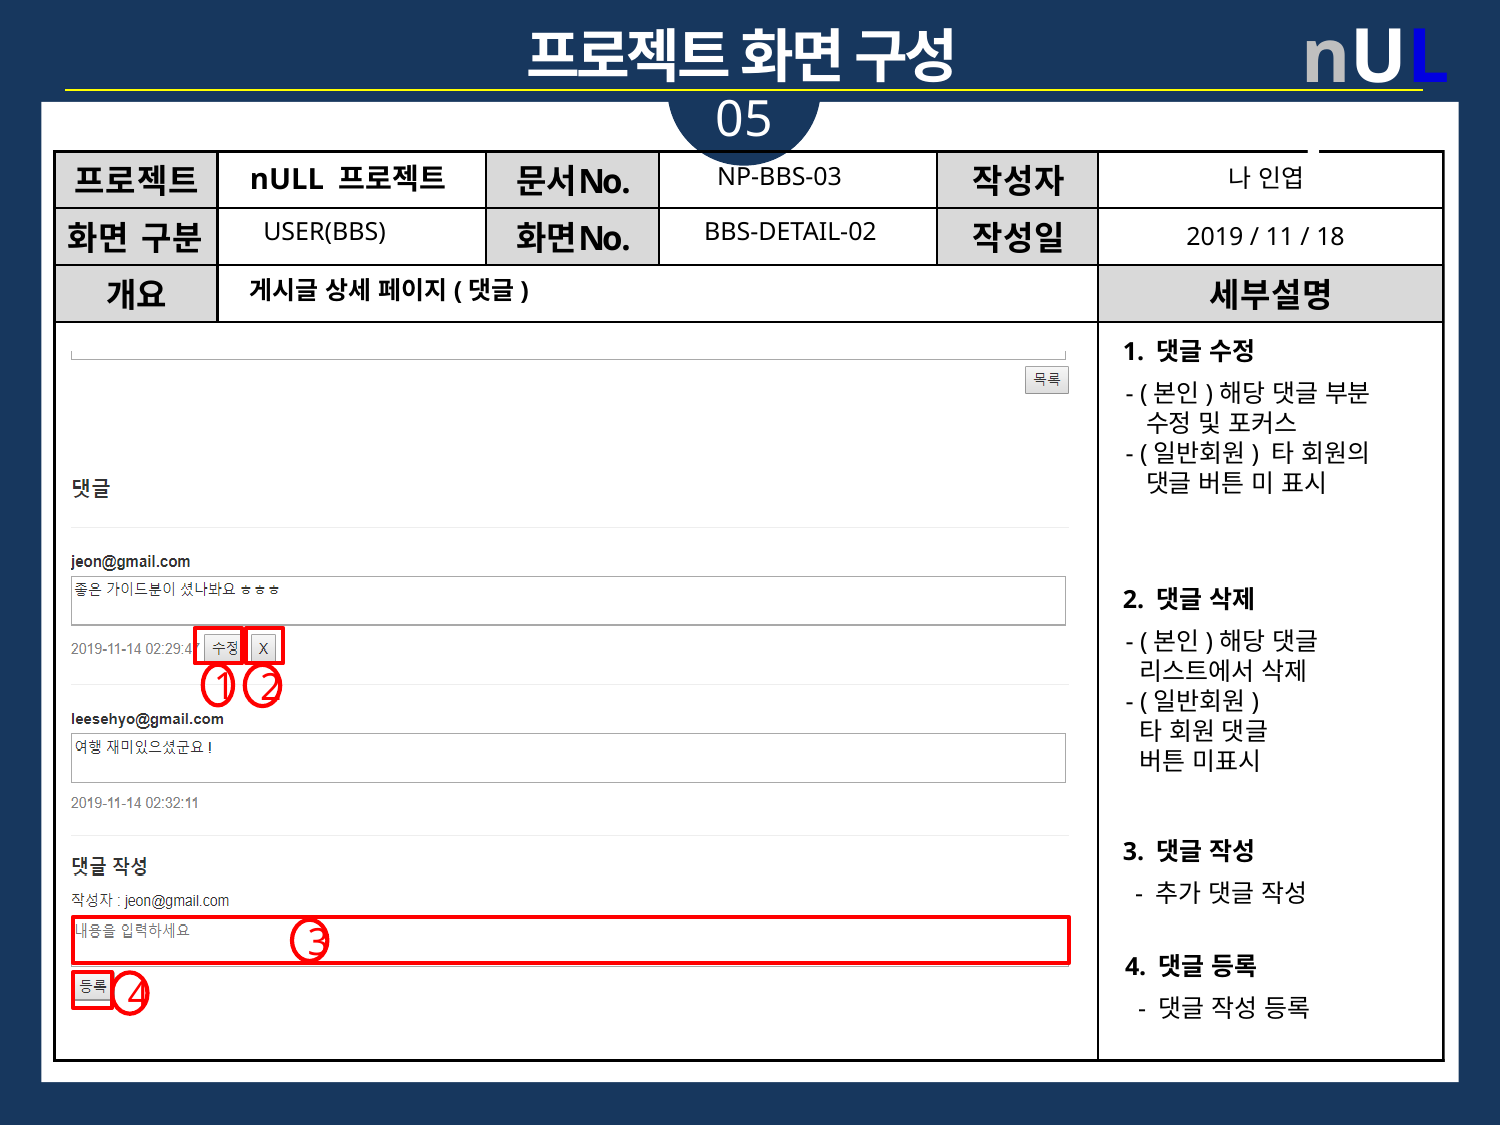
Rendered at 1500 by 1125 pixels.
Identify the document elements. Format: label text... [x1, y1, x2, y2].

text_box nULL [1286, 0, 1500, 195]
text_box 프로젝트 화면 구성 [511, 11, 974, 89]
picture [64, 350, 1086, 1025]
text_box 05 [655, 98, 833, 148]
text_box [39, 100, 1461, 1084]
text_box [52, 149, 1448, 1065]
